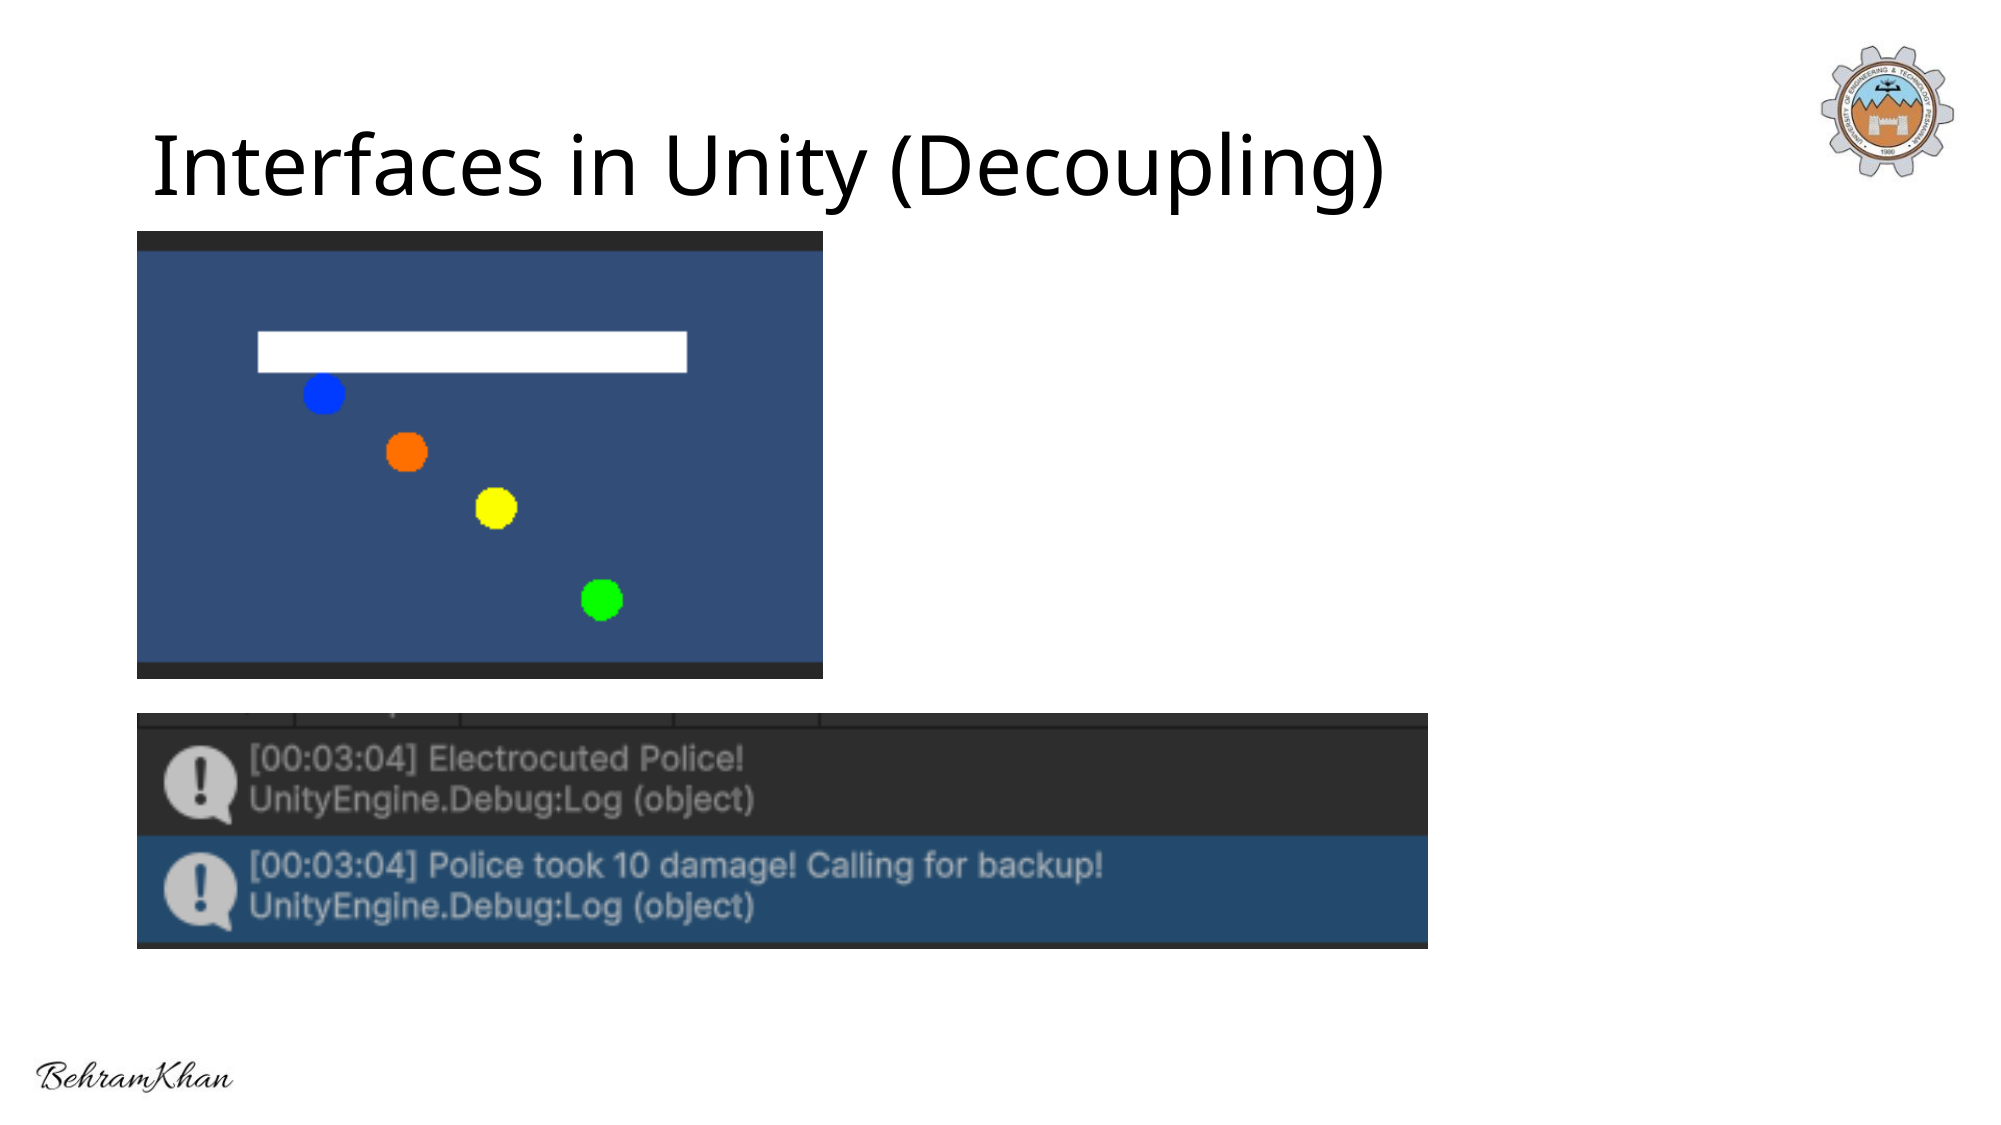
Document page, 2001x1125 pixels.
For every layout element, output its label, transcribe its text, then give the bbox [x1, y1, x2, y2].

picture [0, 0, 2001, 1125]
title Interfaces in Unity (Decoupling) [137, 59, 1863, 278]
